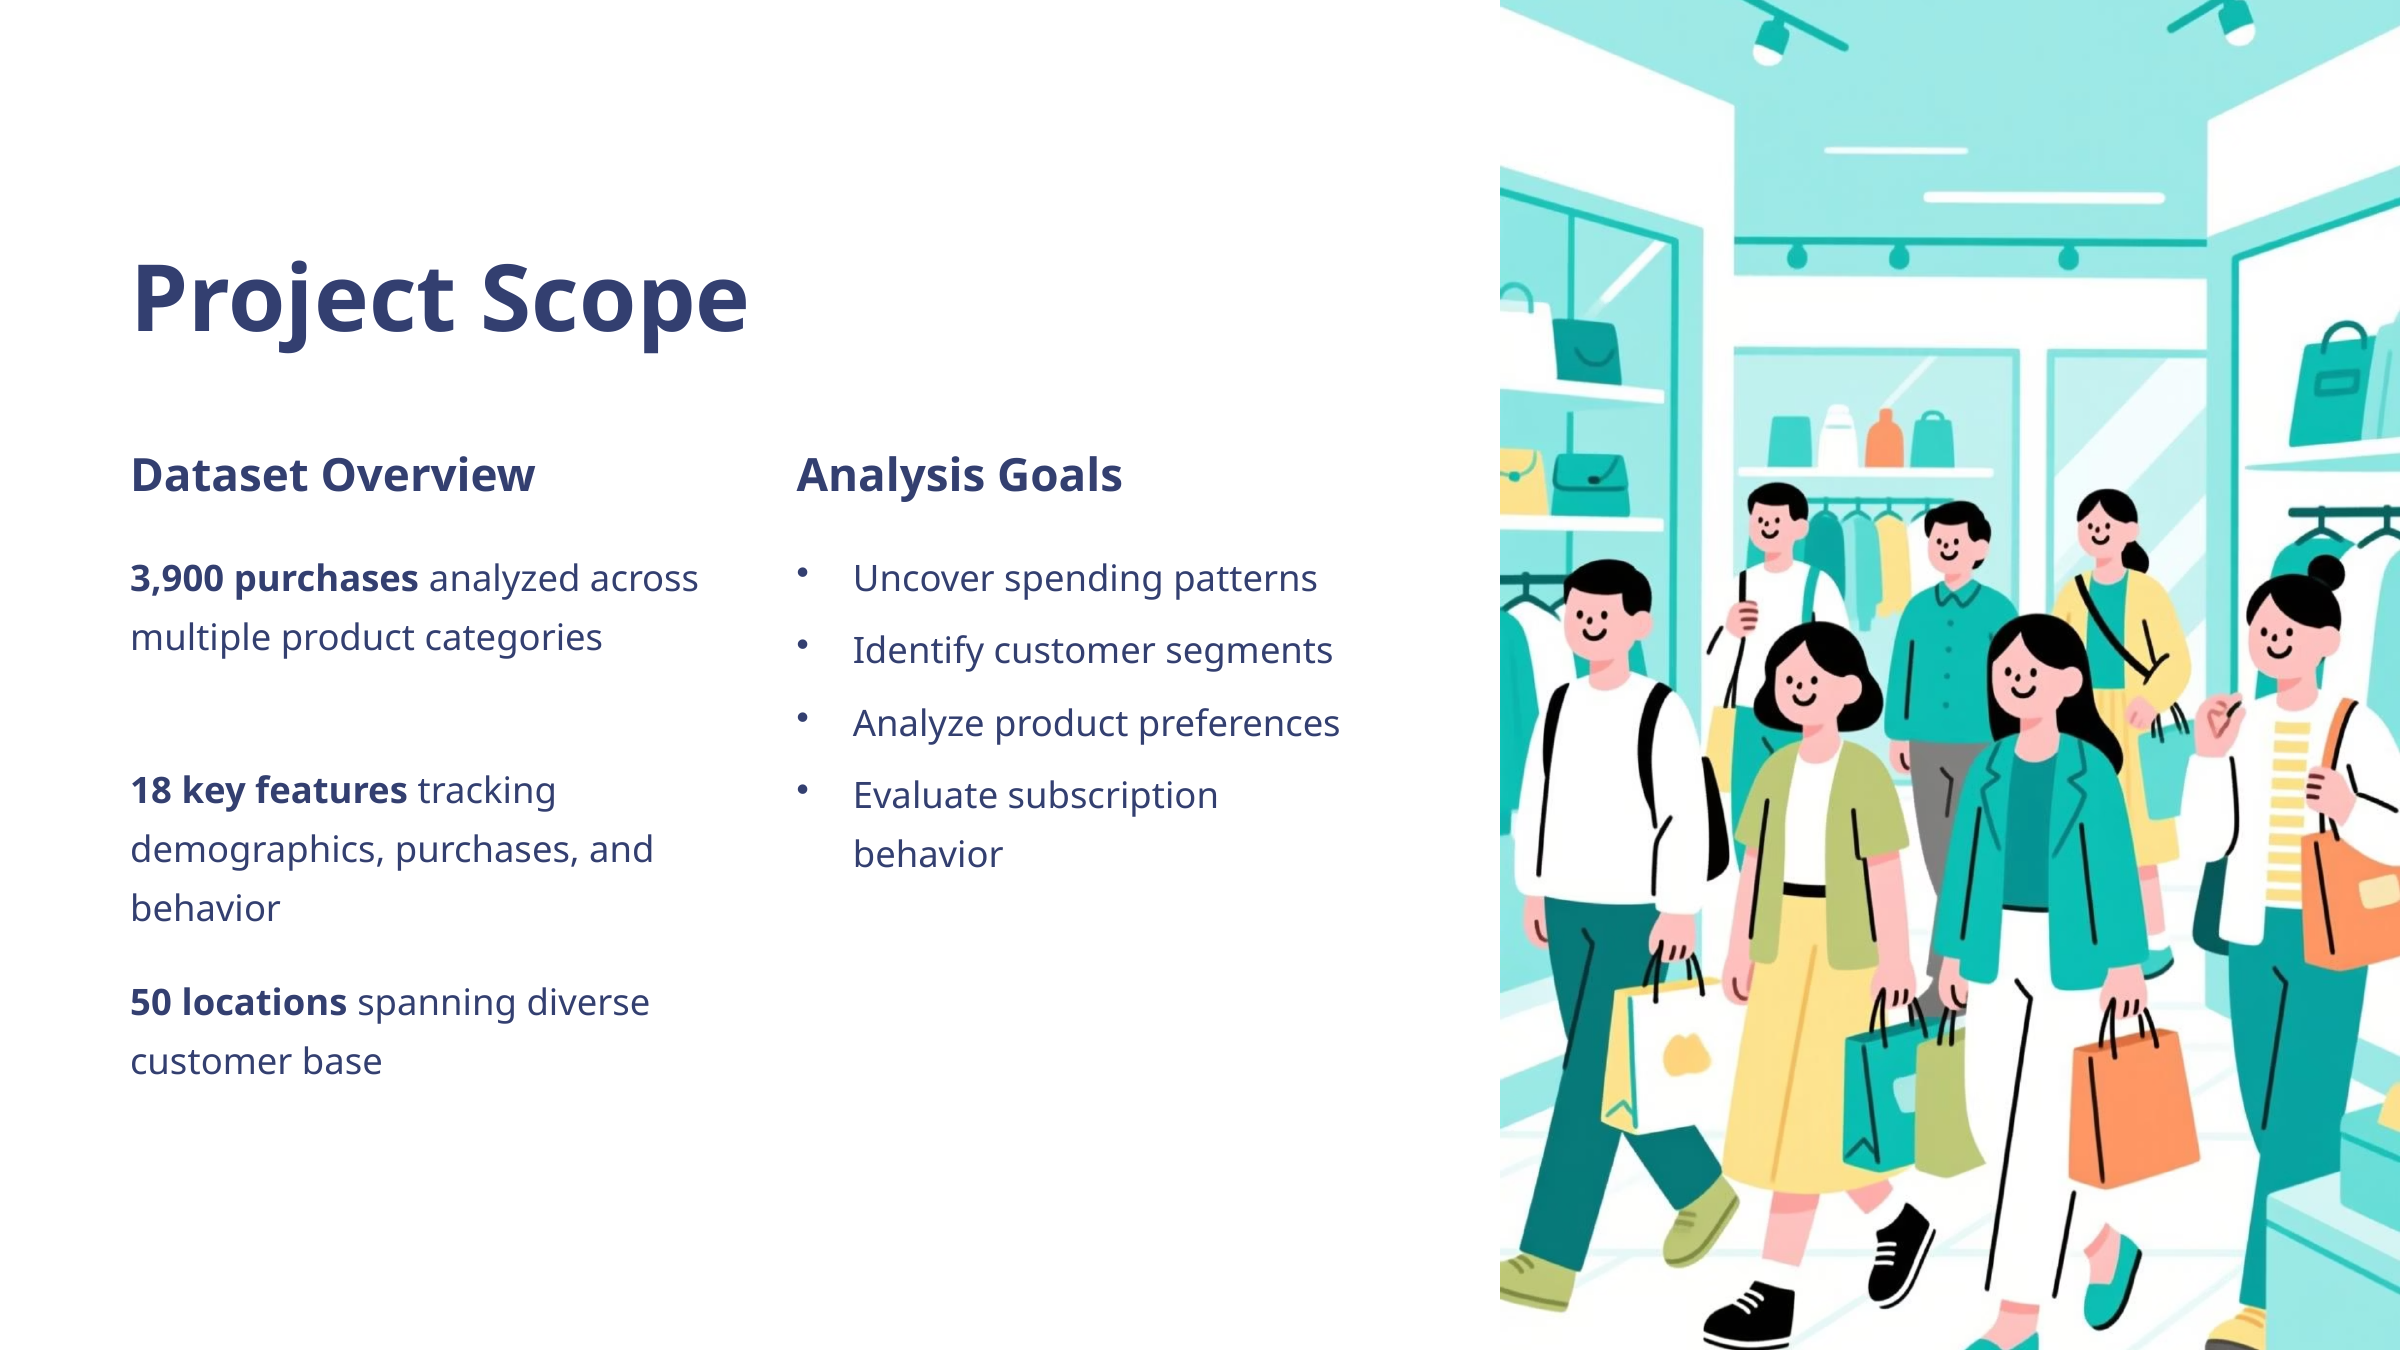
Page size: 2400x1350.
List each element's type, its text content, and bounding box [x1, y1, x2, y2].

text_box Dataset Overview [130, 443, 659, 502]
text_box 3,900 purchases analyzed across multiple product categories [130, 538, 705, 718]
text_box Analyze product preferences [796, 683, 1371, 744]
text_box Uncover spending patterns [796, 538, 1371, 599]
text_box 18 key features tracking demographics, purchases, and behavior [130, 751, 705, 930]
text_box Analysis Goals [796, 443, 1262, 502]
text_box Project Scope [130, 234, 1061, 351]
text_box Identify customer segments [796, 611, 1371, 671]
text_box 50 locations spanning diverse customer base [130, 963, 705, 1083]
text_box Evaluate subscription behavior [796, 756, 1371, 876]
picture [1499, 0, 2400, 1350]
